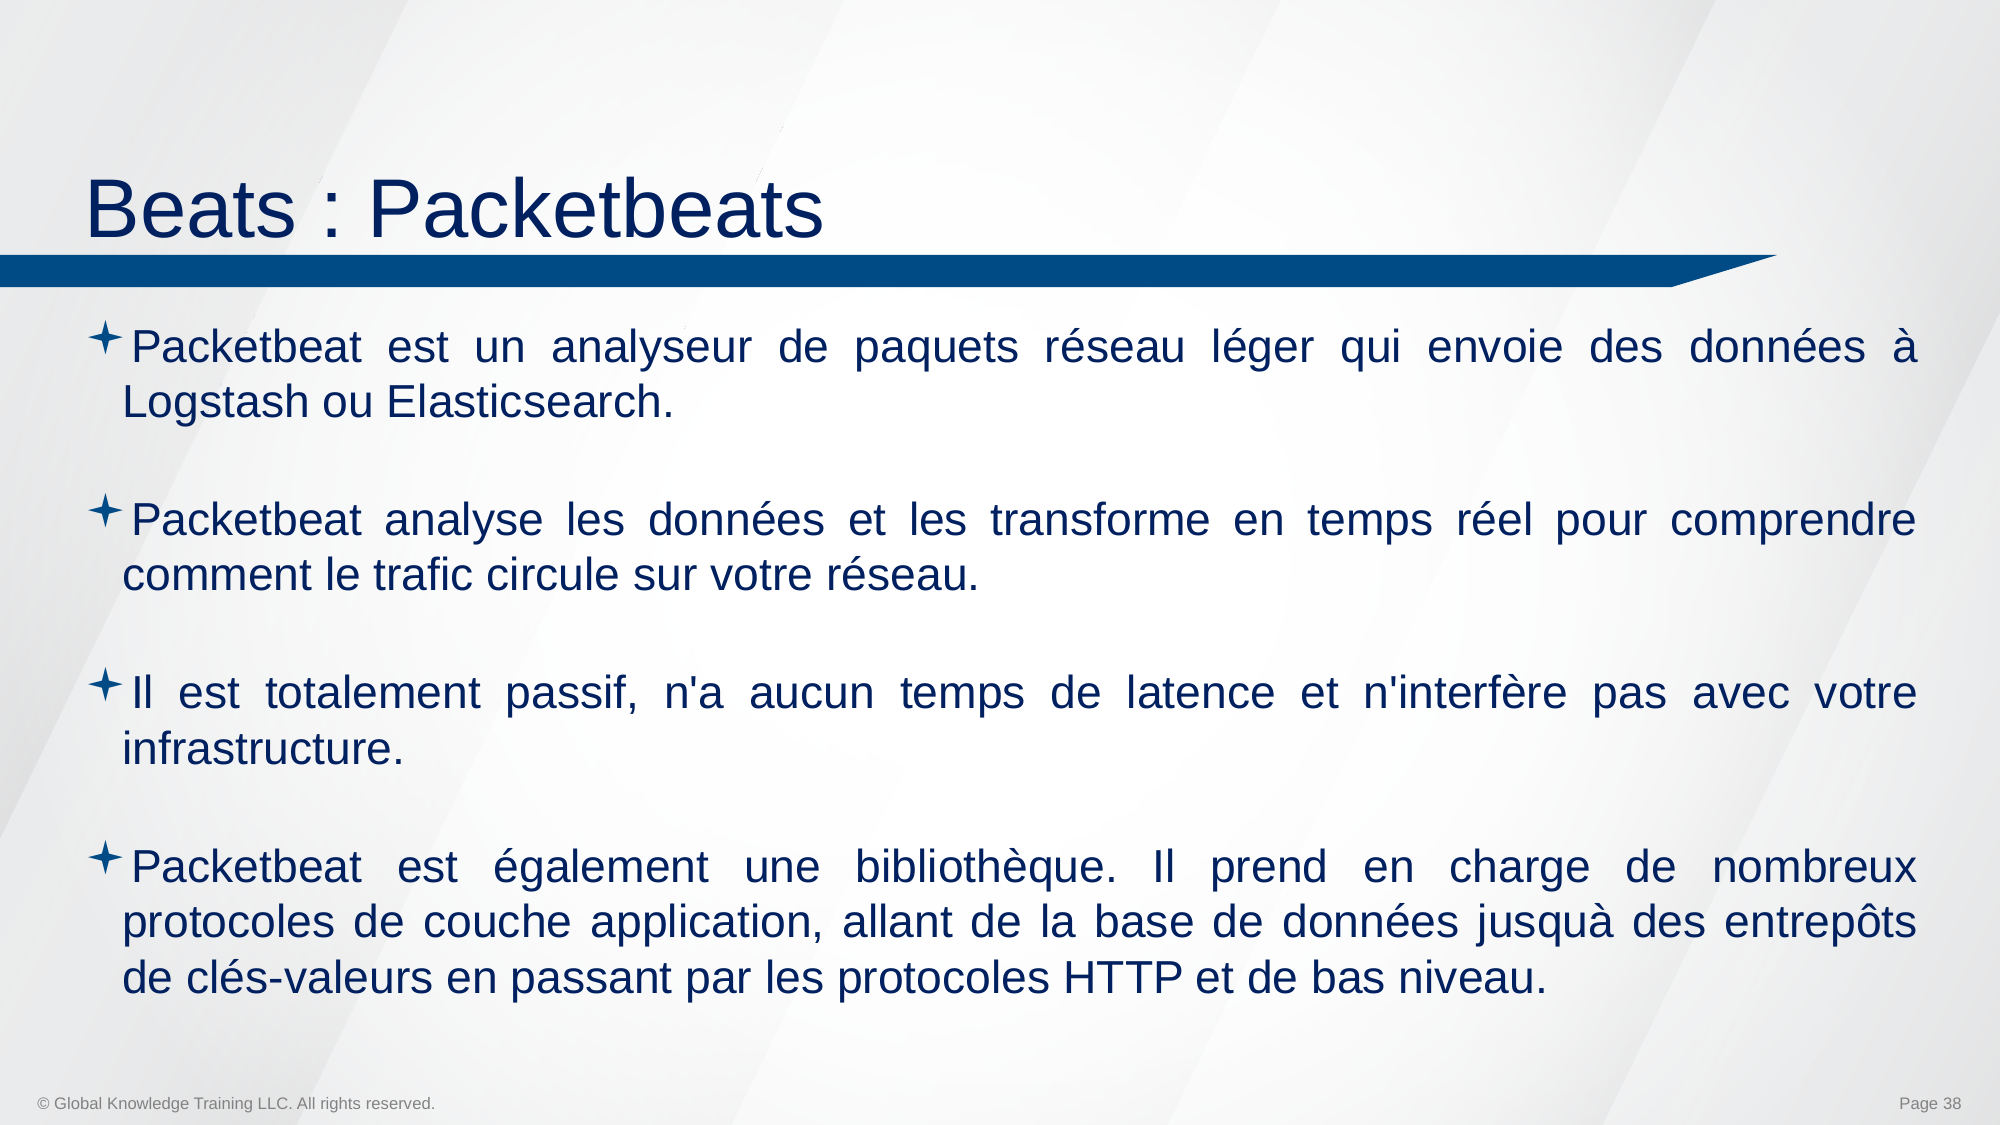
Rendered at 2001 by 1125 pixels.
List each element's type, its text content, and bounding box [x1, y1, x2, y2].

title Beats : Packetbeats [84, 46, 1678, 264]
list Packetbeat est un analyseur de paquets réseau léger qui envoie des données à Logstash ou Elasticsearch. Packetbeat analyse les données et les transforme en temps réel pour comprendre comment le trafic circule sur votre réseau. Il est totalement passif, n'a aucun temps de latence et n'interfère pas avec votre infrastructure. Packetbeat est également une bibliothèque. Il prend en charge de nombreux protocoles de couche application, allant de la base de données jusquà des entrepôts de clés-valeurs en passant par les protocoles HTTP et de bas niveau. [84, 308, 1920, 1088]
